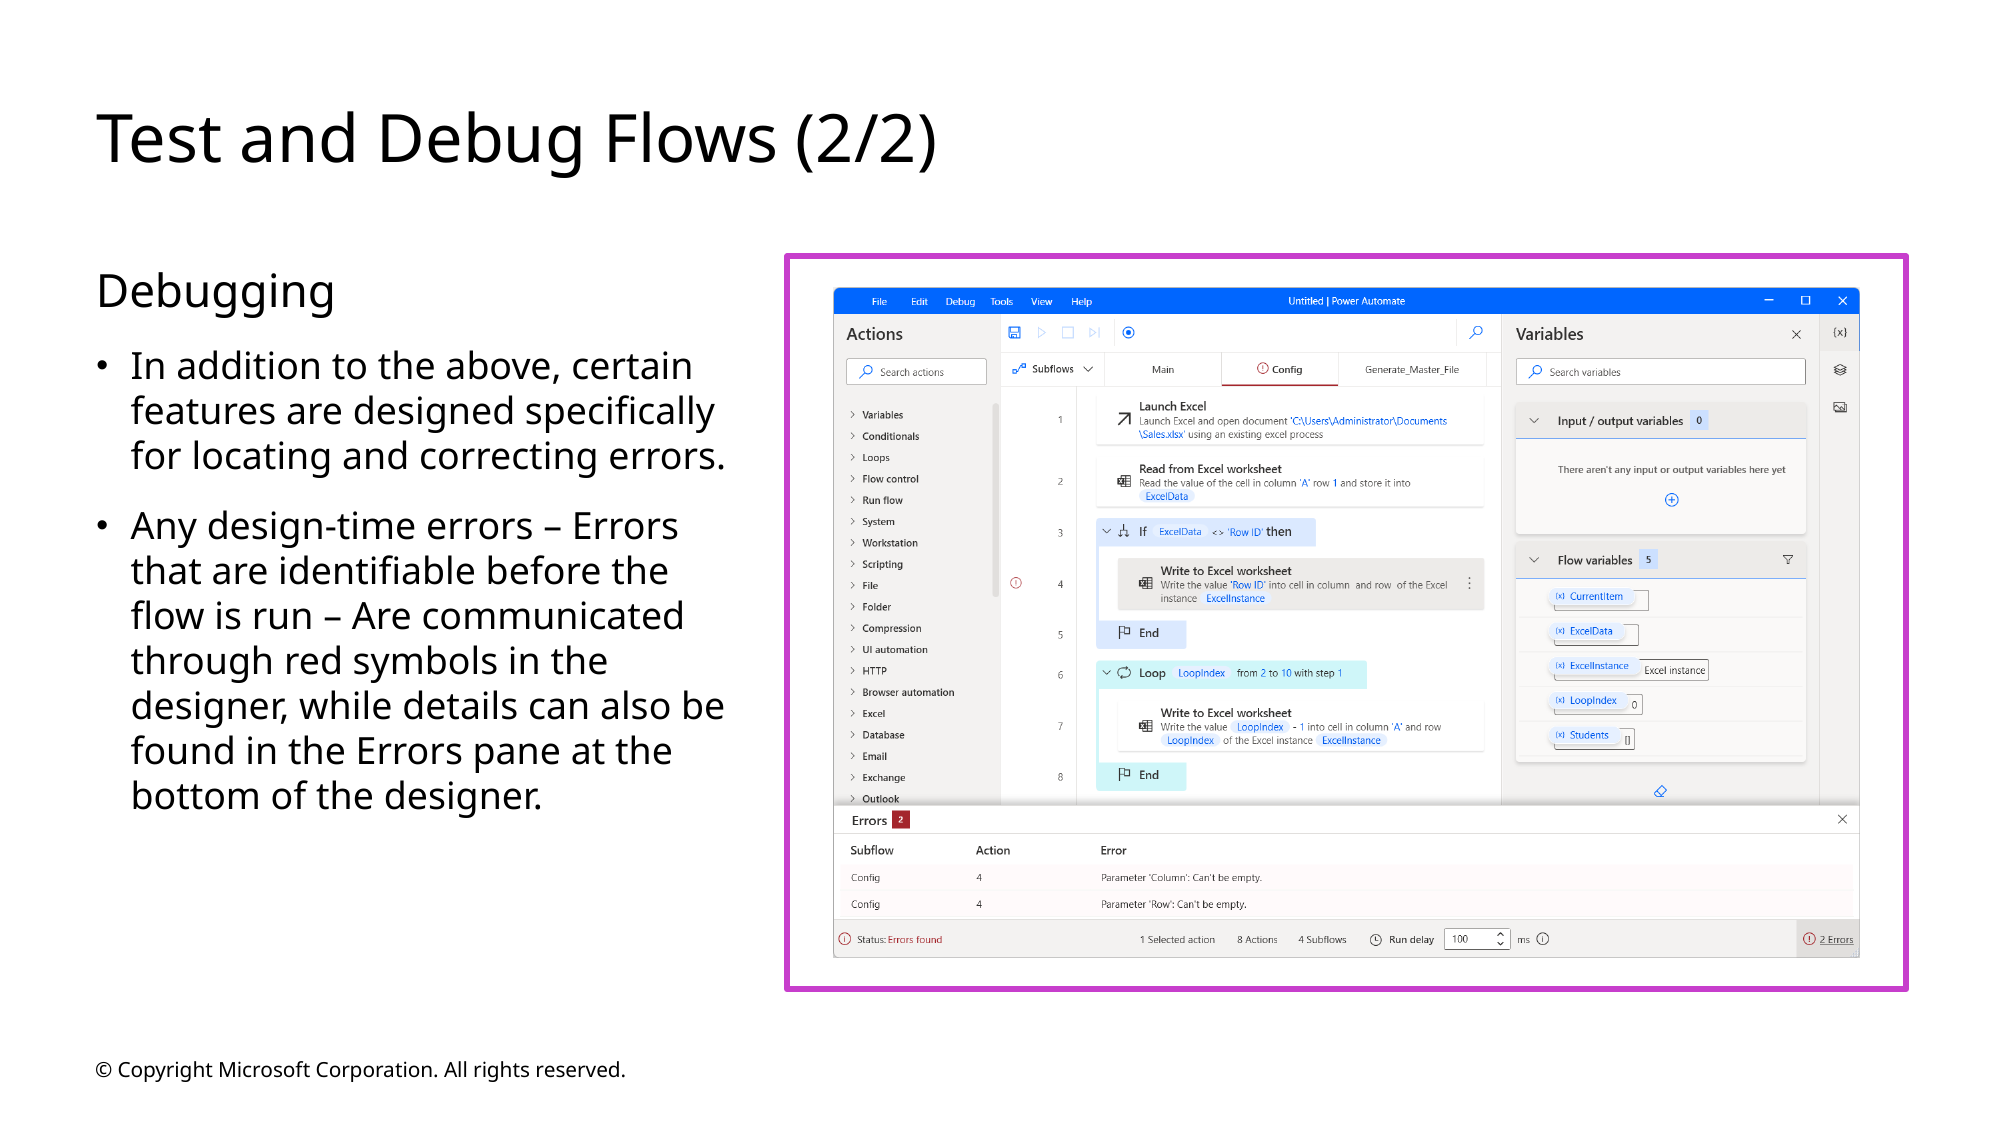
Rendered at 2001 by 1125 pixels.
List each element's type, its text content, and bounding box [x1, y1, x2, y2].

picture [790, 259, 1904, 987]
list Debugging [95, 261, 765, 317]
list In addition to the above, certain features are designed specifically for locating and correcting errors. Any design-time errors – Errors that are identifiable before the flow is run – Are communicated through red symbols in the designer, while details can also be found in the Errors pane at the bottom of the designer. [96, 342, 748, 777]
title Test and Debug Flows (2/2) [96, 96, 1909, 177]
